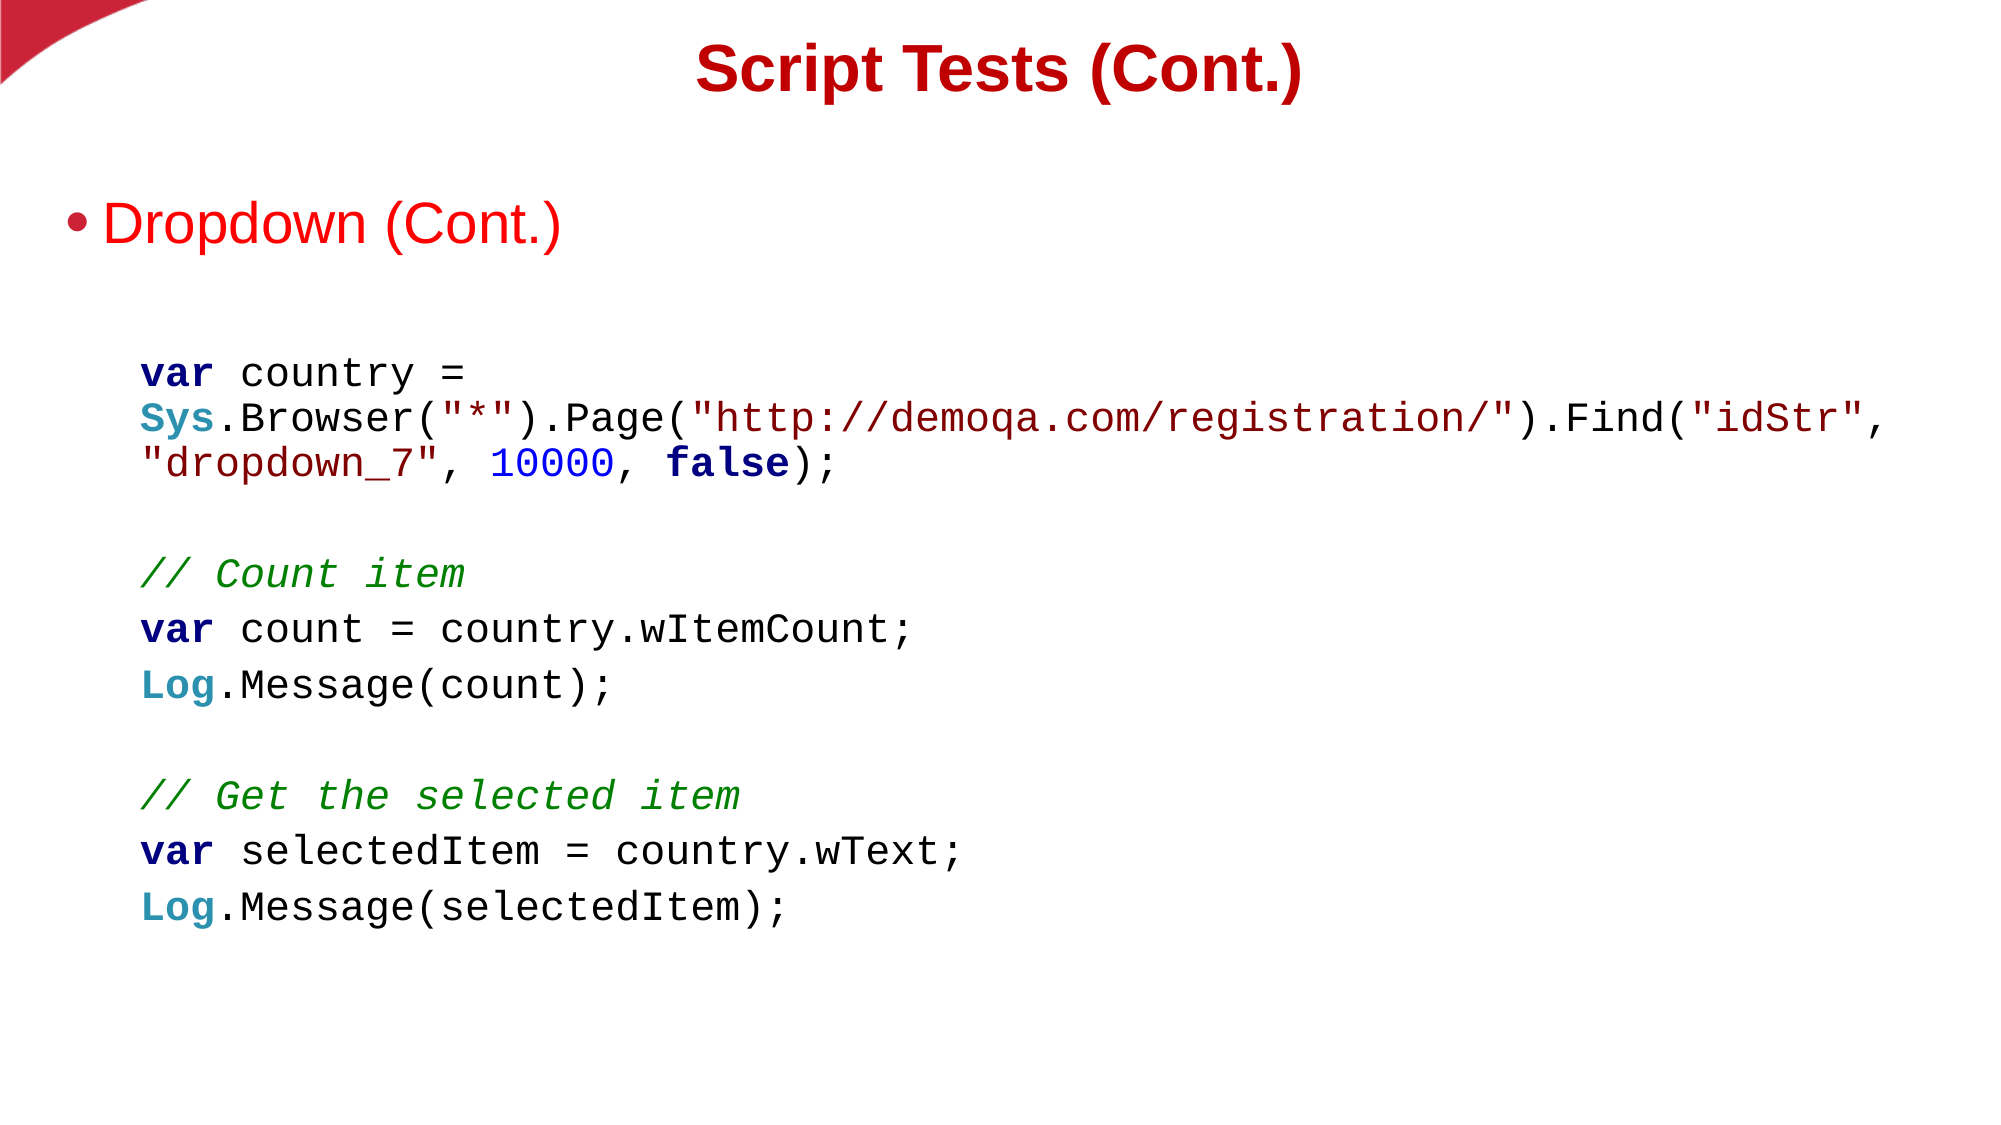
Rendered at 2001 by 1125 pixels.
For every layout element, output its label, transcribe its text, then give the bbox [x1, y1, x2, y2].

list Dropdown (Cont.) var country = Sys.Browser("*").Page("http://demoqa.com/registration/").Find("idStr", "dropdown_7", 10000, false); // Count item var count = country.wItemCount; Log.Message(count); // Get the selected item var selectedItem = country.wText; Log.Message(selectedItem); [50, 185, 2000, 1014]
picture [0, 0, 158, 89]
title Script Tests (Cont.) [137, 25, 1863, 115]
